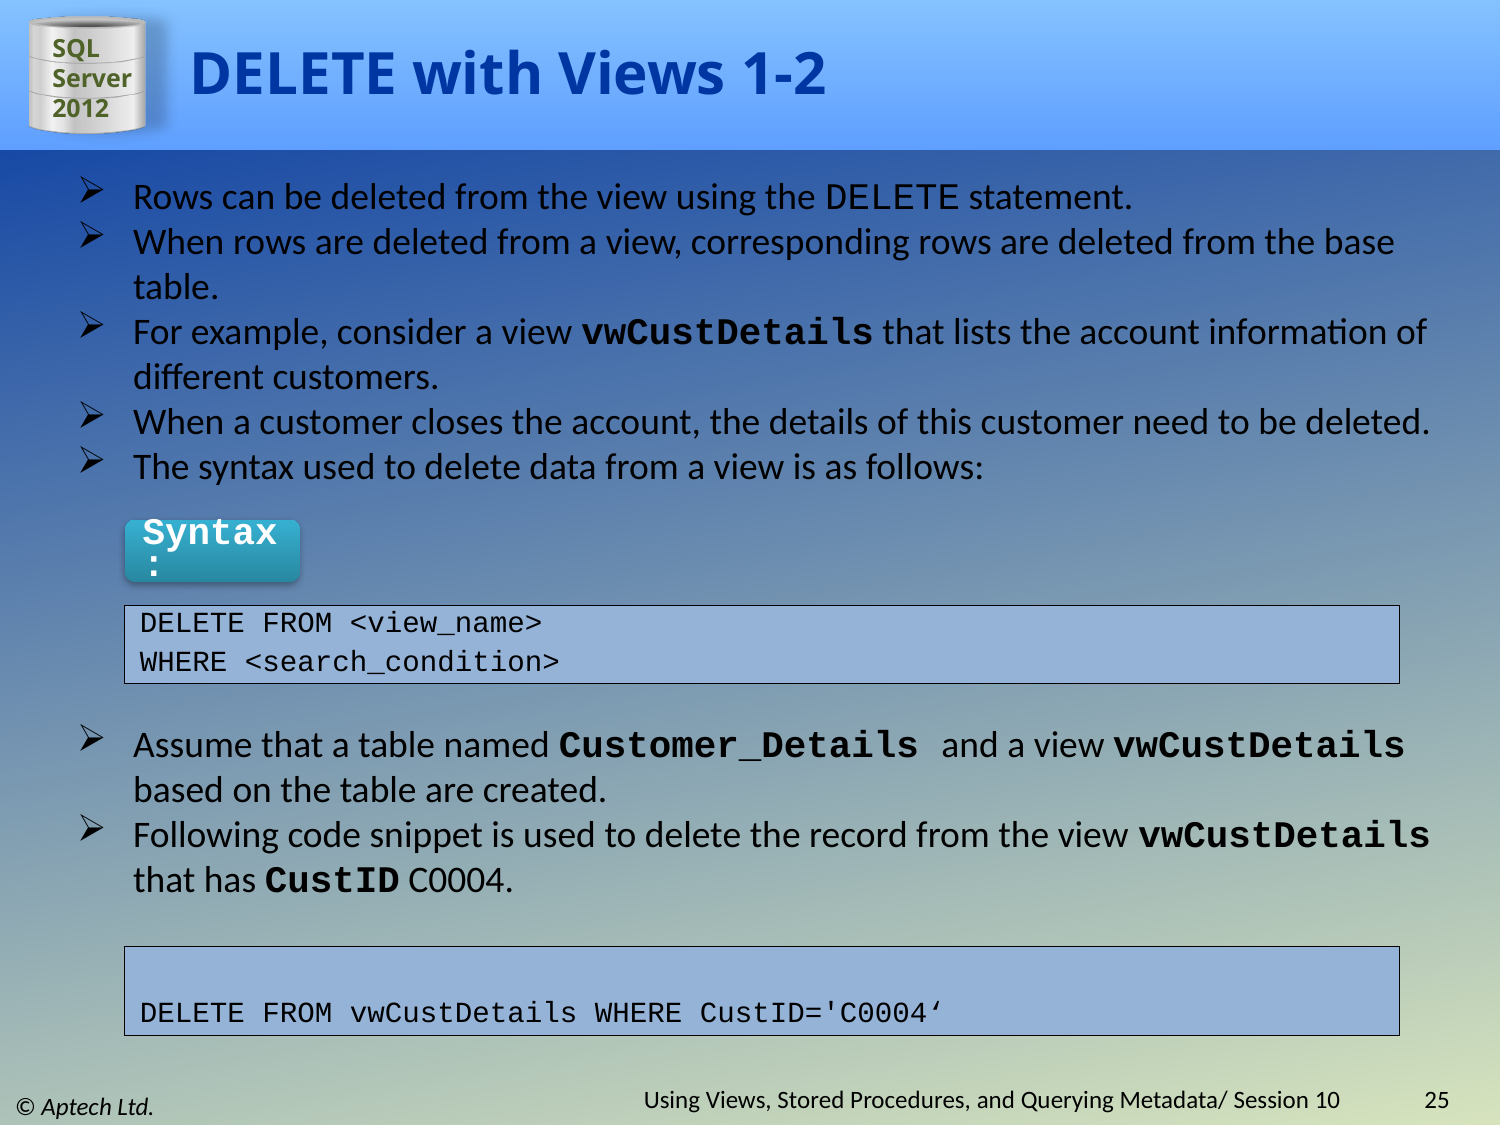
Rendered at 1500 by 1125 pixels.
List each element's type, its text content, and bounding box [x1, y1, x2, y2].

title DELETE with Views 1-2 [174, 37, 1426, 106]
text_box Rows can be deleted from the view using the DELETE statement. When rows are deleted from a view, corresponding rows are deleted from the base table. For example, consider a view vwCustDetails that lists the account information of different customers. When a customer closes the account, the details of this customer need to be deleted. The syntax used to delete data from a view is as follows: [62, 164, 1475, 495]
text_box Assume that a table named Customer_Details and a view vwCustDetails based on the table are created. Following code snippet is used to delete the record from the view vwCustDetails that has CustID C0004. [62, 712, 1475, 908]
footer Using Views, Stored Procedures, and Querying Metadata/ Session 10 [375, 1084, 1363, 1113]
picture [24, 0, 150, 150]
text_box DELETE FROM vwCustDetails WHERE CustID='C0004‘ [124, 946, 1400, 1036]
slide_number 25 [1363, 1084, 1465, 1113]
text_box DELETE FROM <view_name> WHERE <search_condition> [124, 605, 1400, 684]
text_box Syntax: [125, 519, 301, 583]
